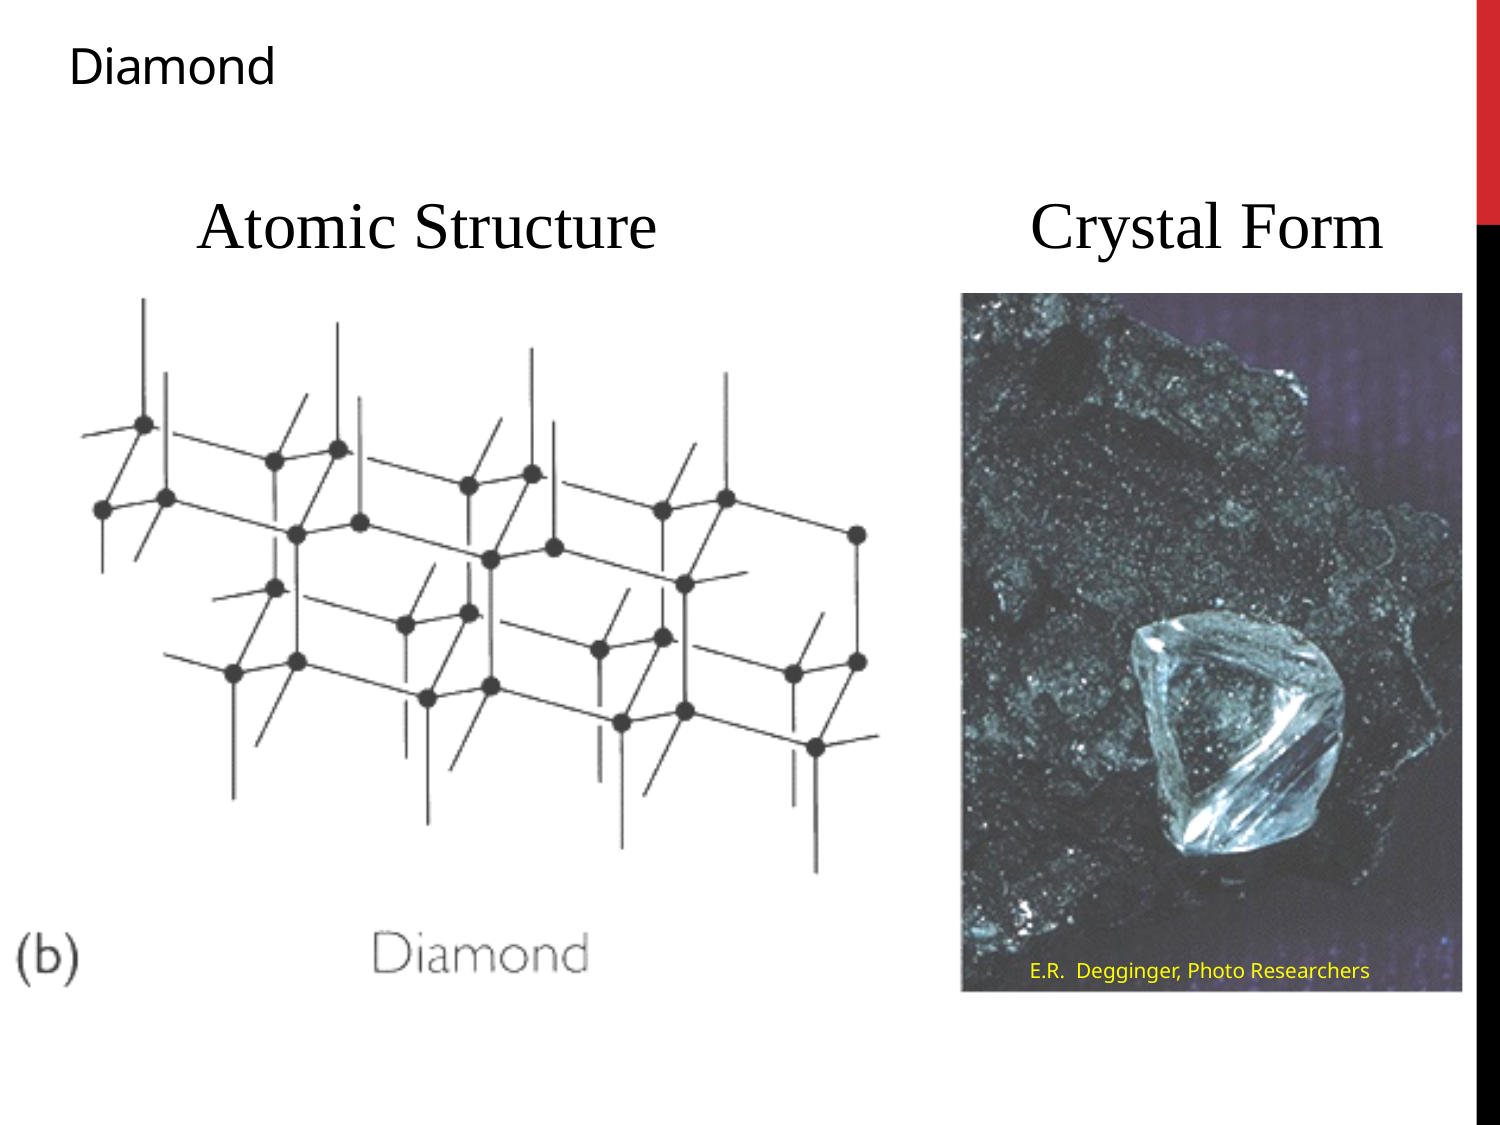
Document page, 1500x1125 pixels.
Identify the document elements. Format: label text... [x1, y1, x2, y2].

picture [0, 293, 1463, 995]
title Diamond [53, 0, 624, 102]
text_box Atomic Structure Crystal Form [181, 174, 1401, 270]
